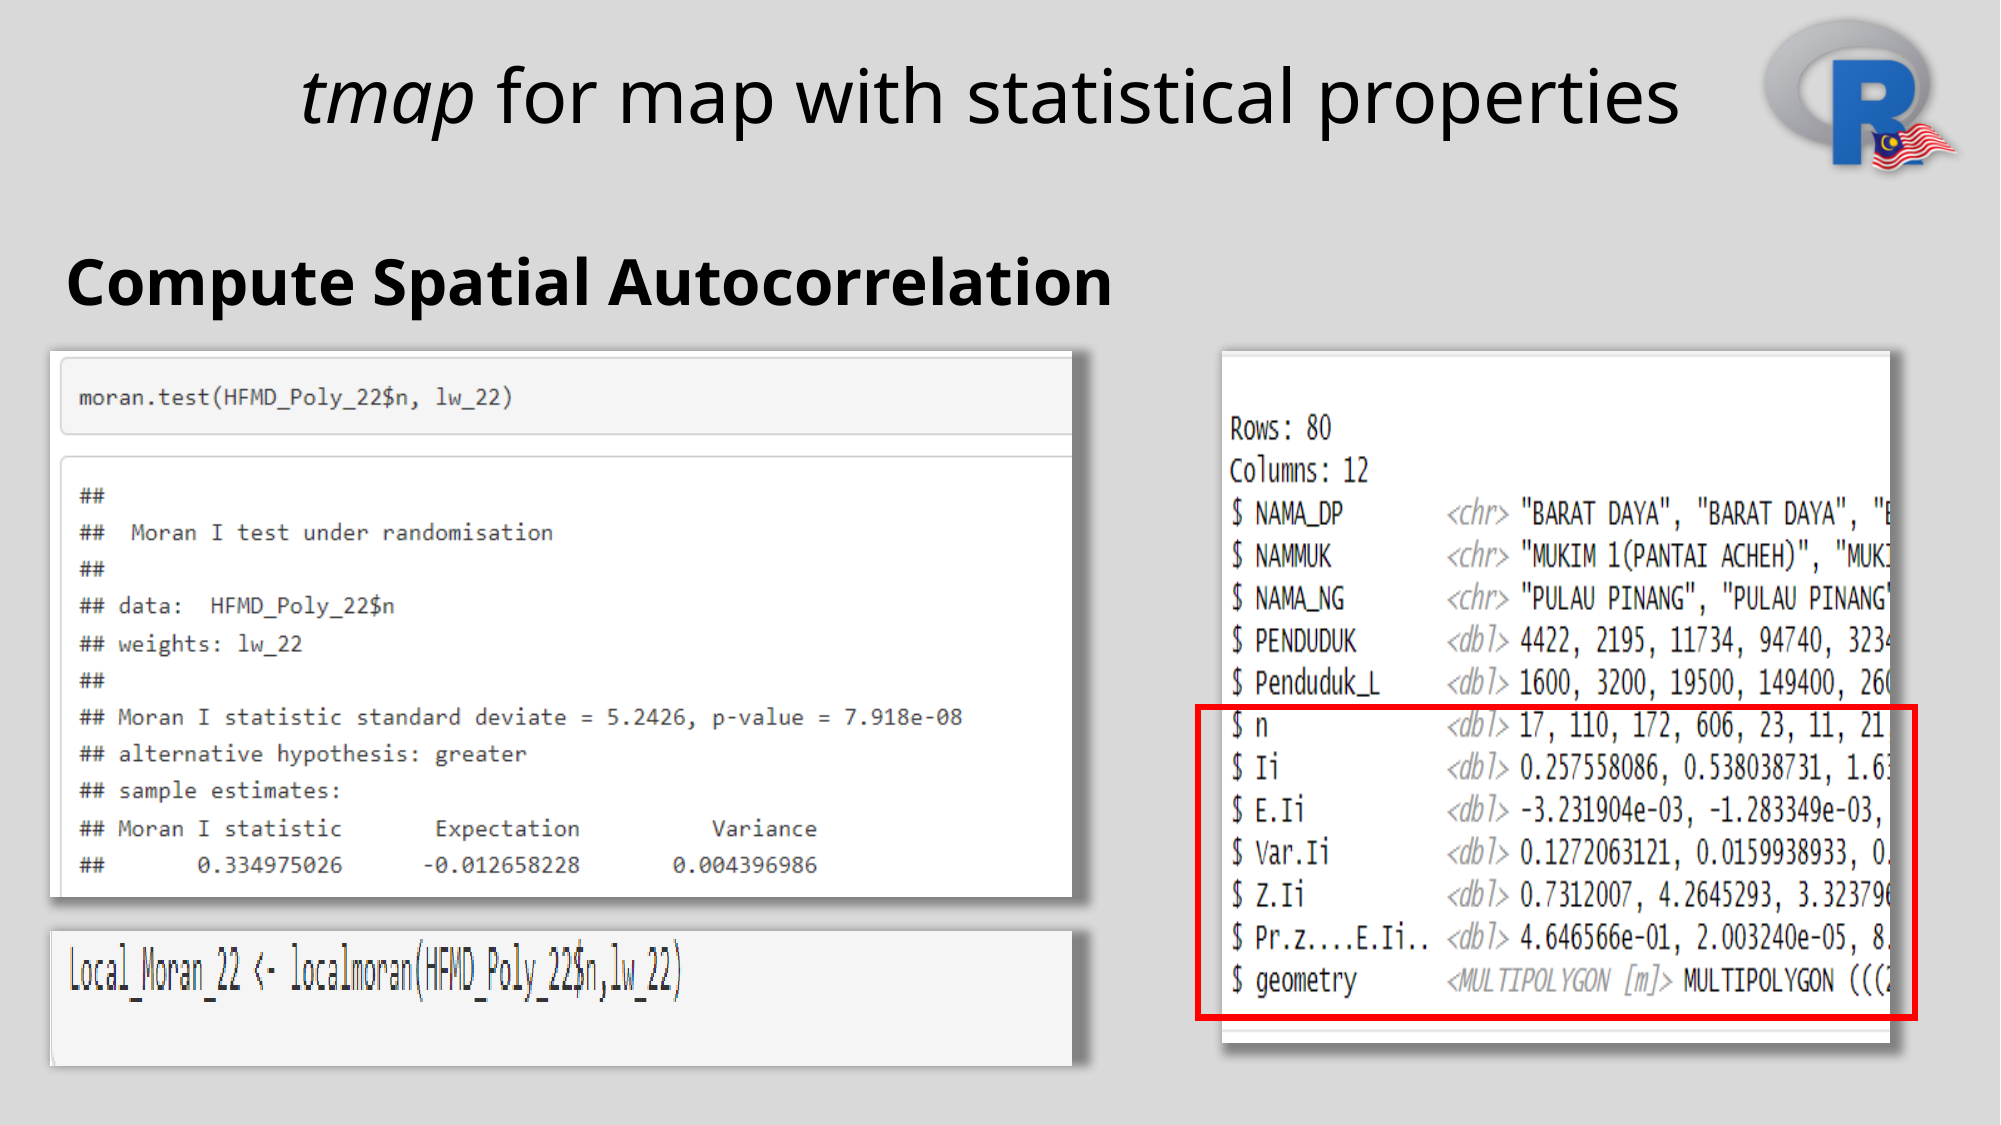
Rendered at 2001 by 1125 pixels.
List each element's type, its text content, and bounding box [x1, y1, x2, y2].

picture [1222, 351, 1890, 1043]
picture [50, 351, 1072, 897]
picture [50, 931, 1072, 1066]
text_box [1890, 706, 1916, 1019]
title Compute Spatial Autocorrelation [50, 217, 1223, 352]
text_box [1757, 21, 1963, 172]
text_box tmap for map with statistical properties [232, 0, 1751, 187]
text_box [1197, 706, 1222, 1019]
